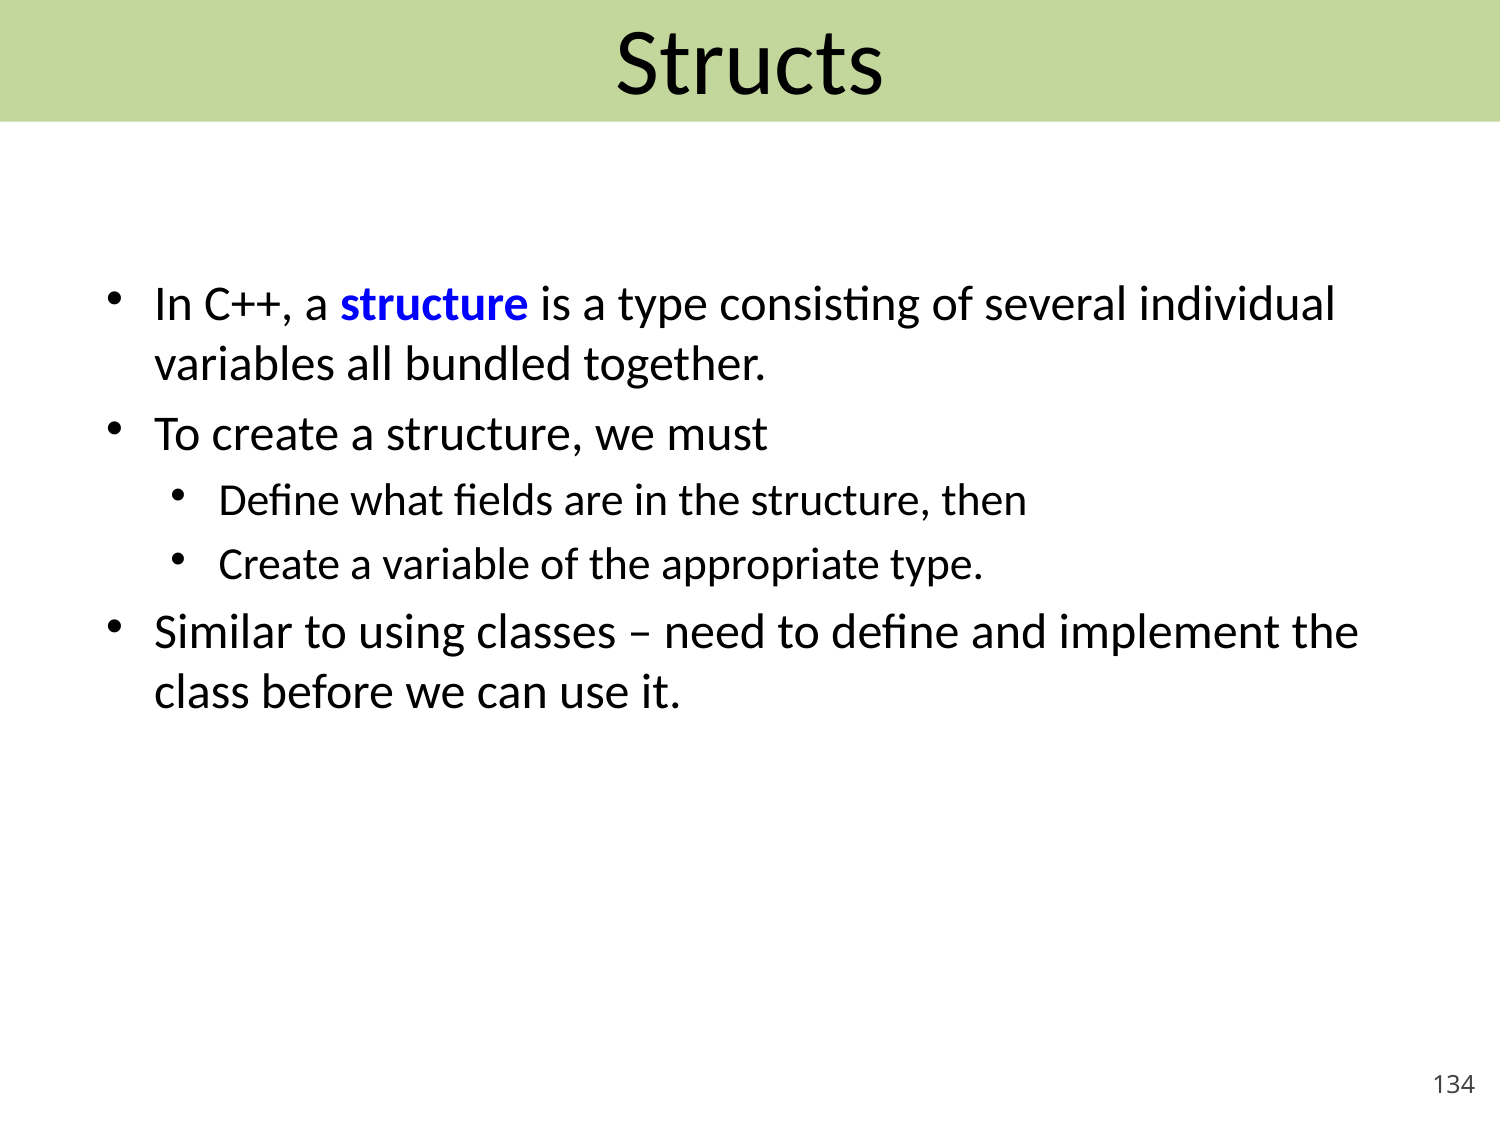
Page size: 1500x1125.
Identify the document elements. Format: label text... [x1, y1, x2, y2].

title Structs [75, 0, 1425, 113]
list In C++, a structure is a type consisting of several individual variables all bundled together. To create a structure, we must Define what fields are in the structure, then Create a variable of the appropriate type. Similar to using classes – need to define and implement the class before we can use it. [75, 263, 1425, 1006]
